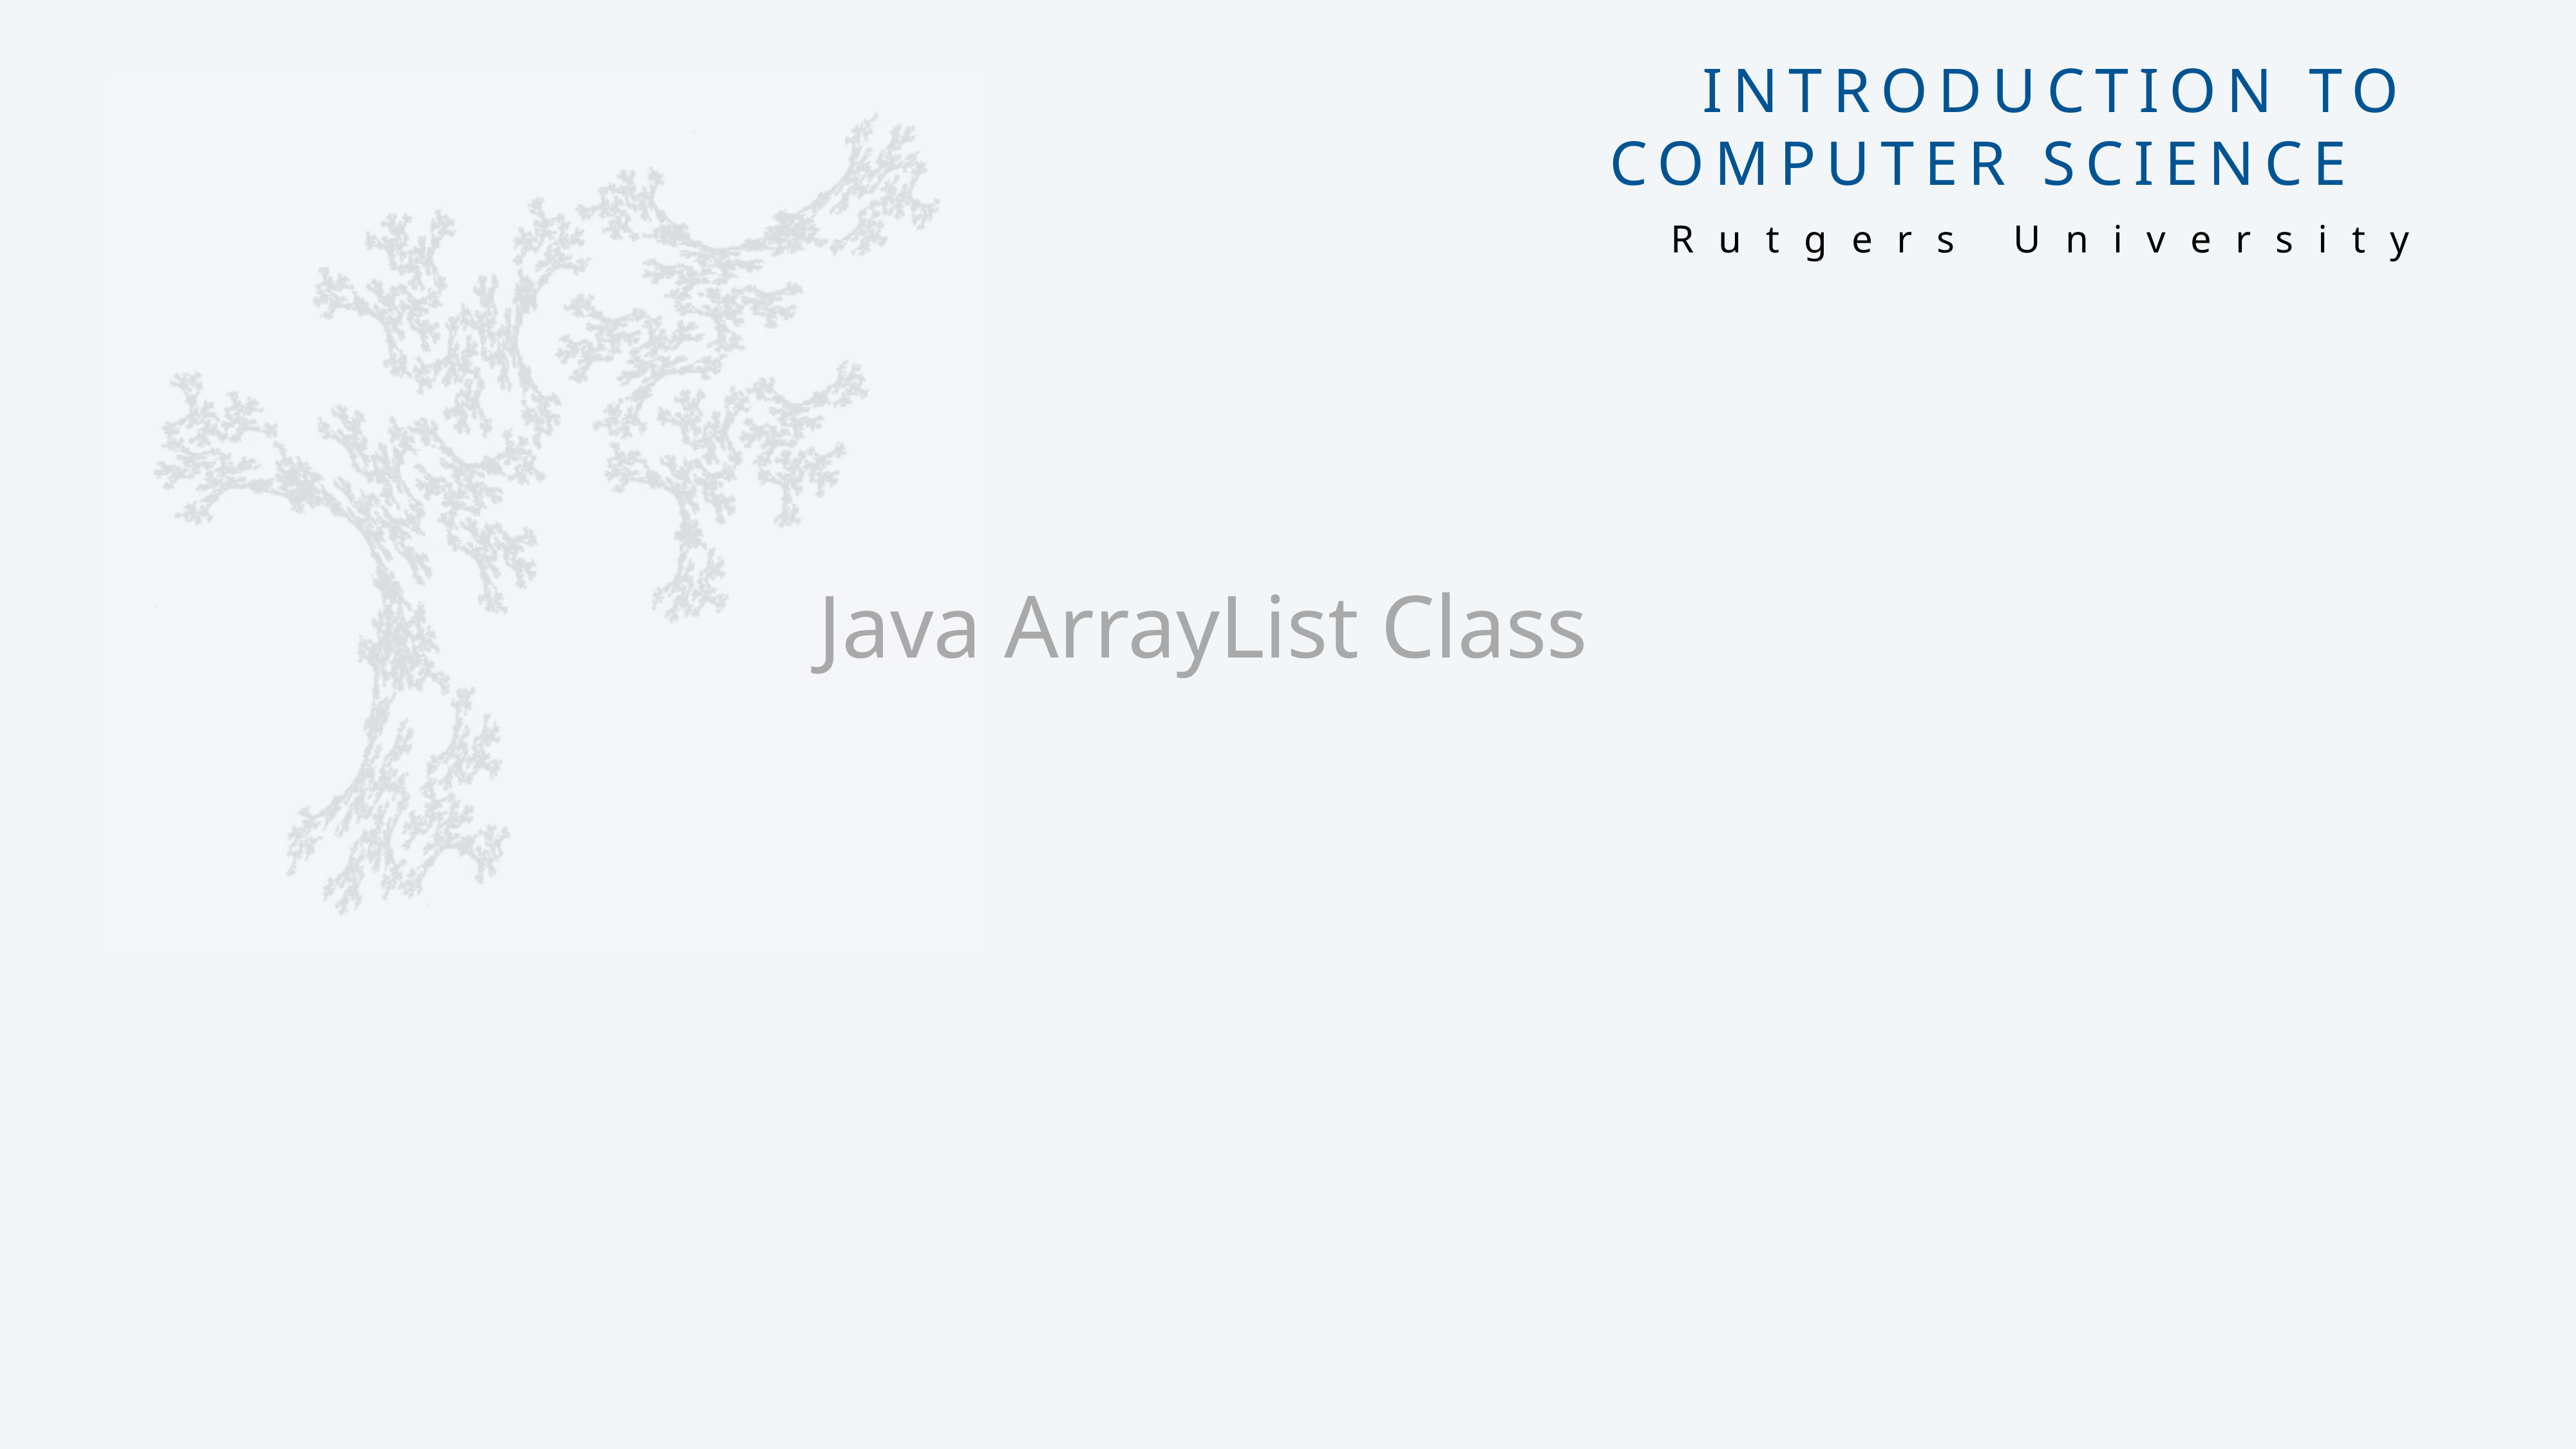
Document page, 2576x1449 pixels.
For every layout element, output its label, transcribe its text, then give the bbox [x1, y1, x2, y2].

title Java ArrayList Class [812, 531, 2420, 717]
